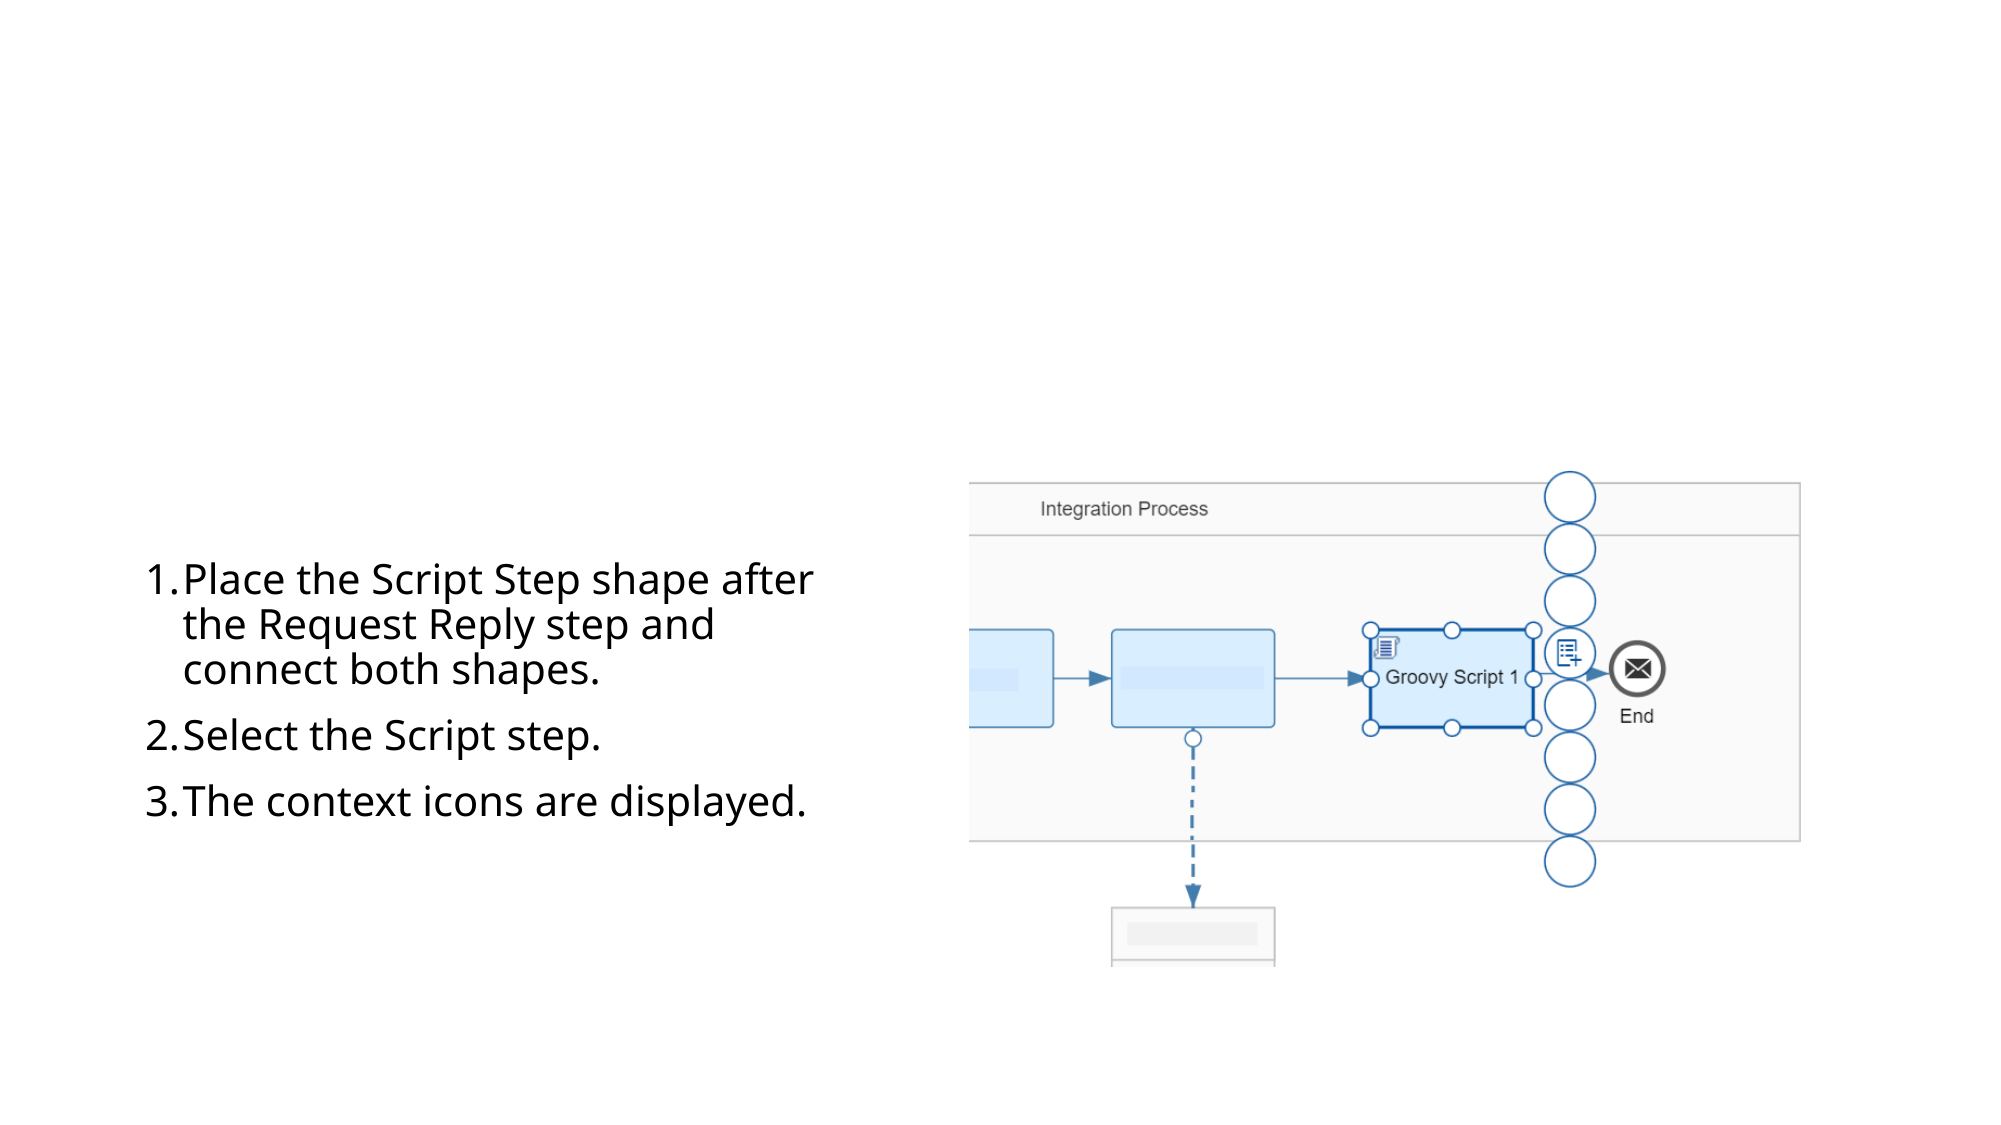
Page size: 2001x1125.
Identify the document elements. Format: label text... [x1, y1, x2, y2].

picture [969, 457, 1815, 967]
list Place the Script Step shape after the Request Reply step and connect both shapes. Select the Script step. The context icons are displayed. [130, 426, 874, 1024]
